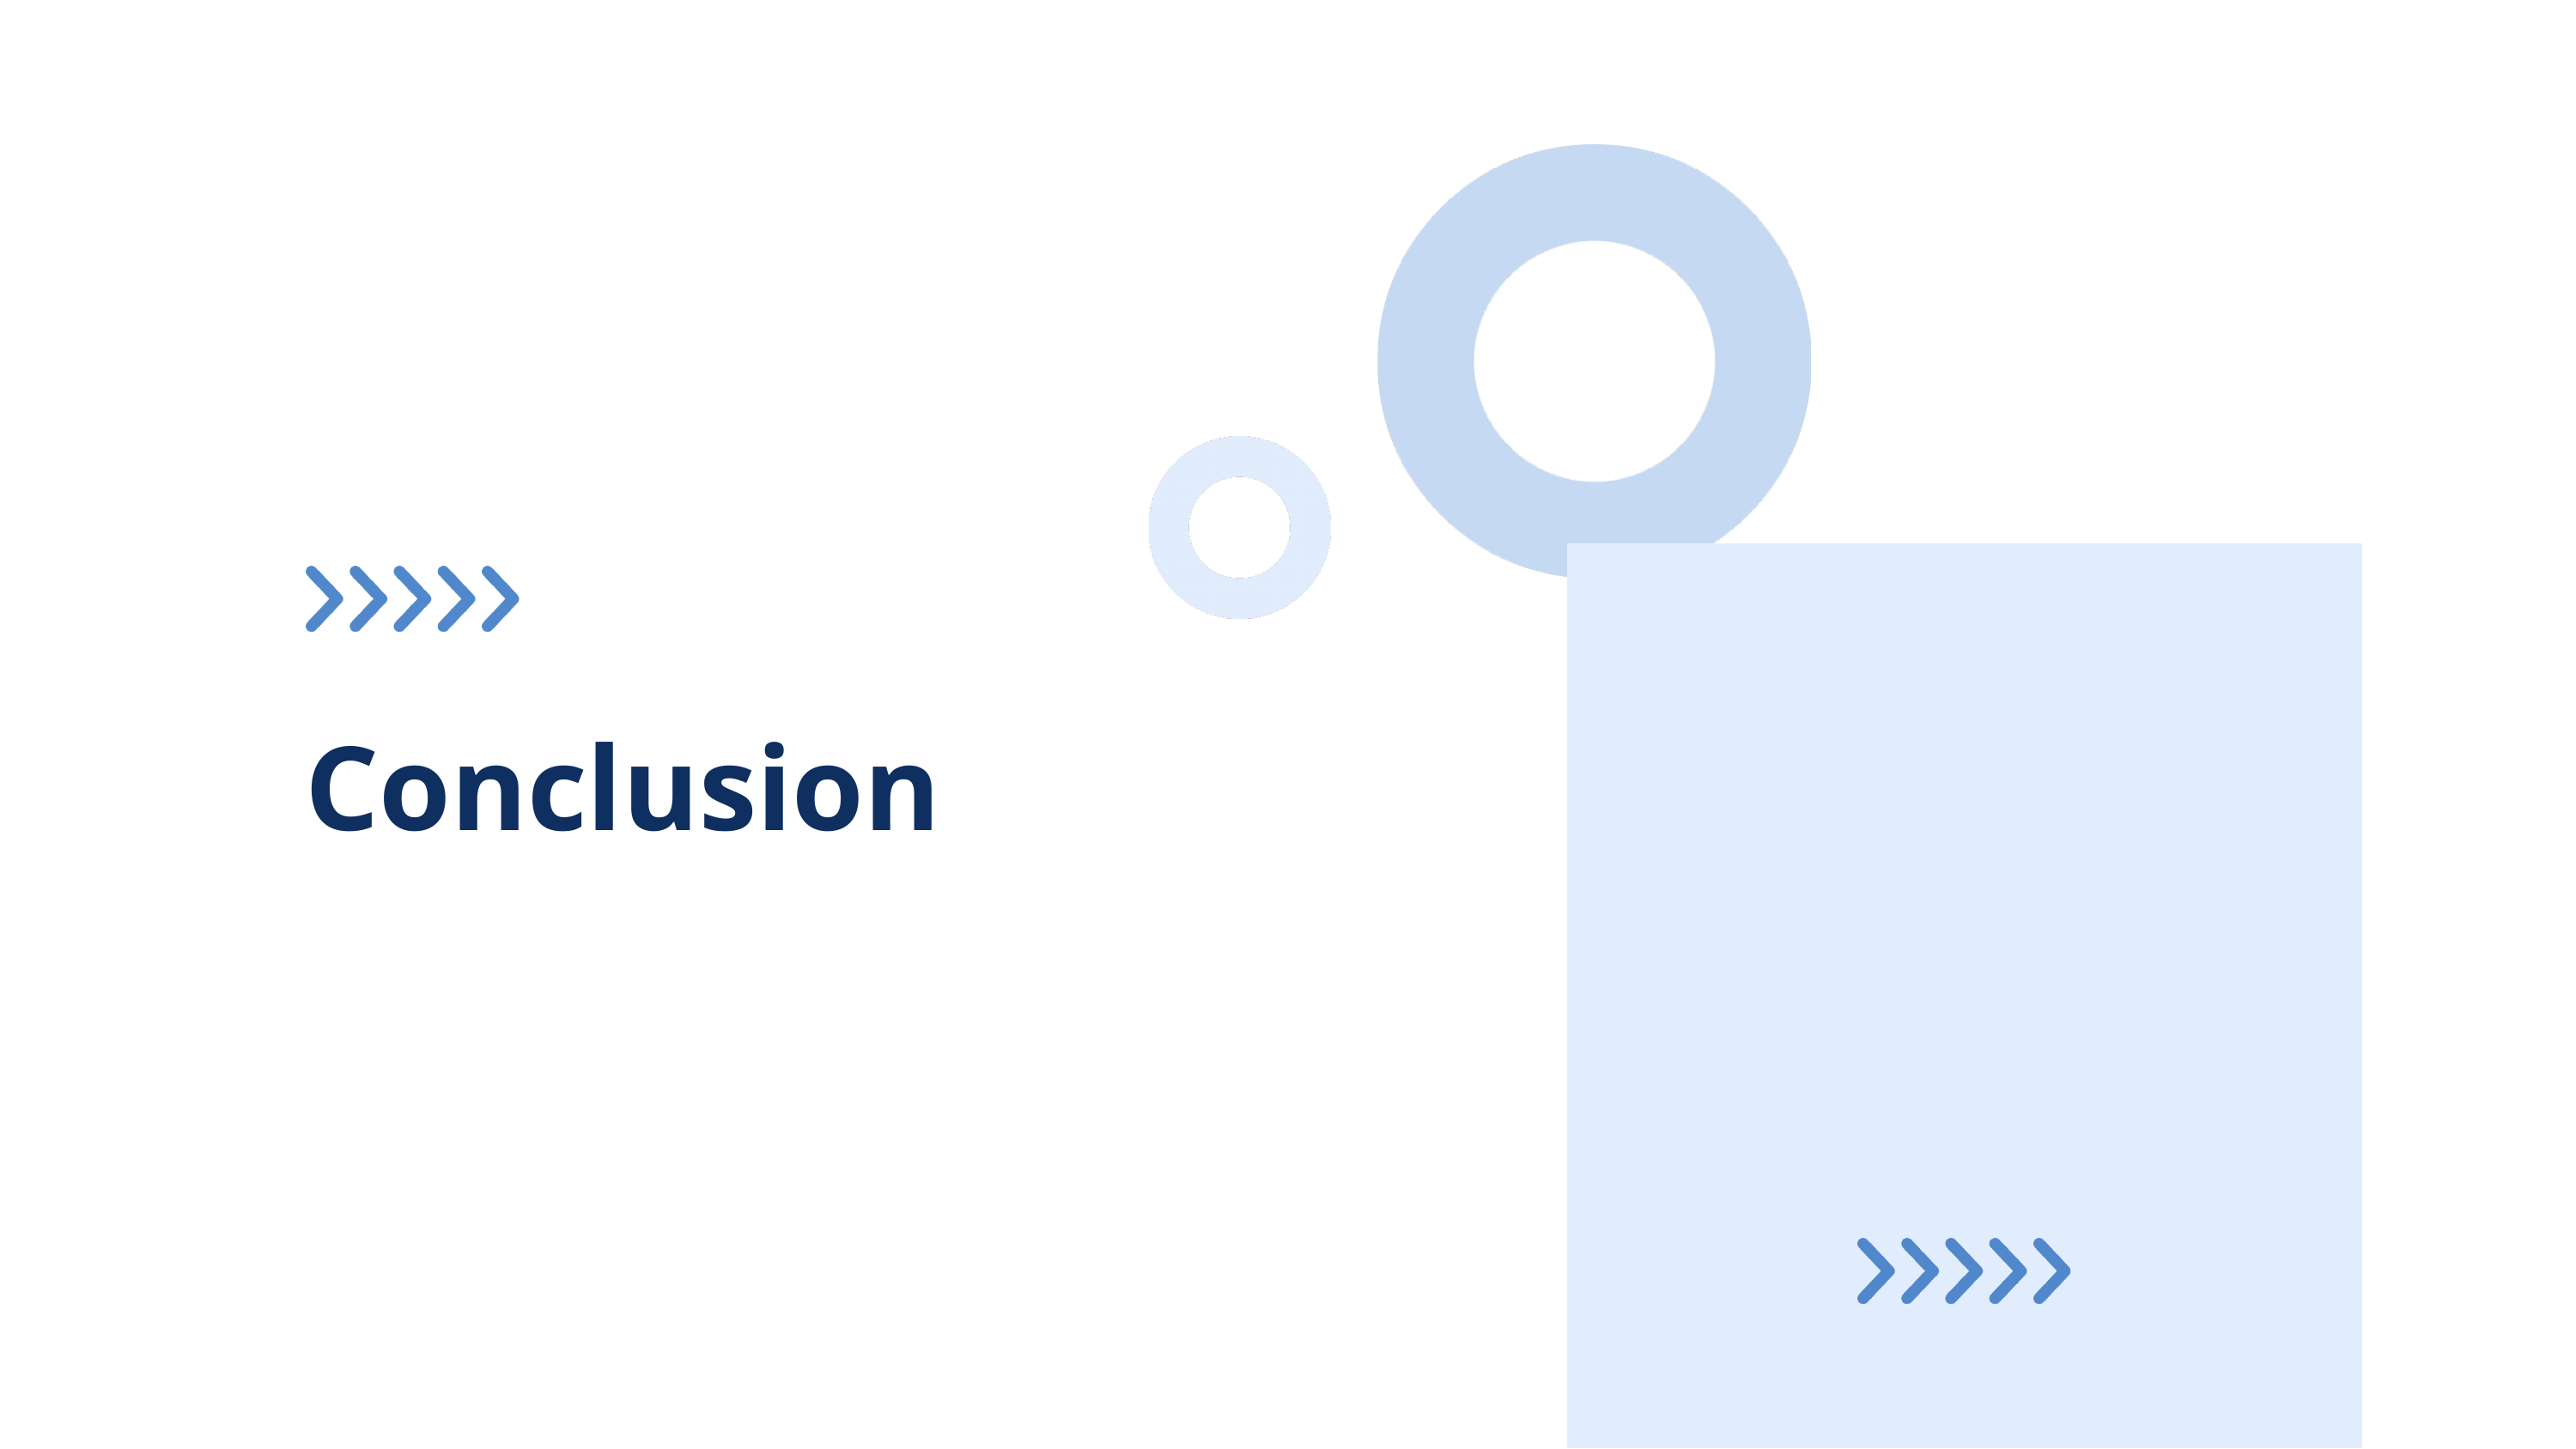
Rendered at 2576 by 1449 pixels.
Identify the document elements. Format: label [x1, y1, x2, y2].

text_box [305, 144, 2363, 1449]
